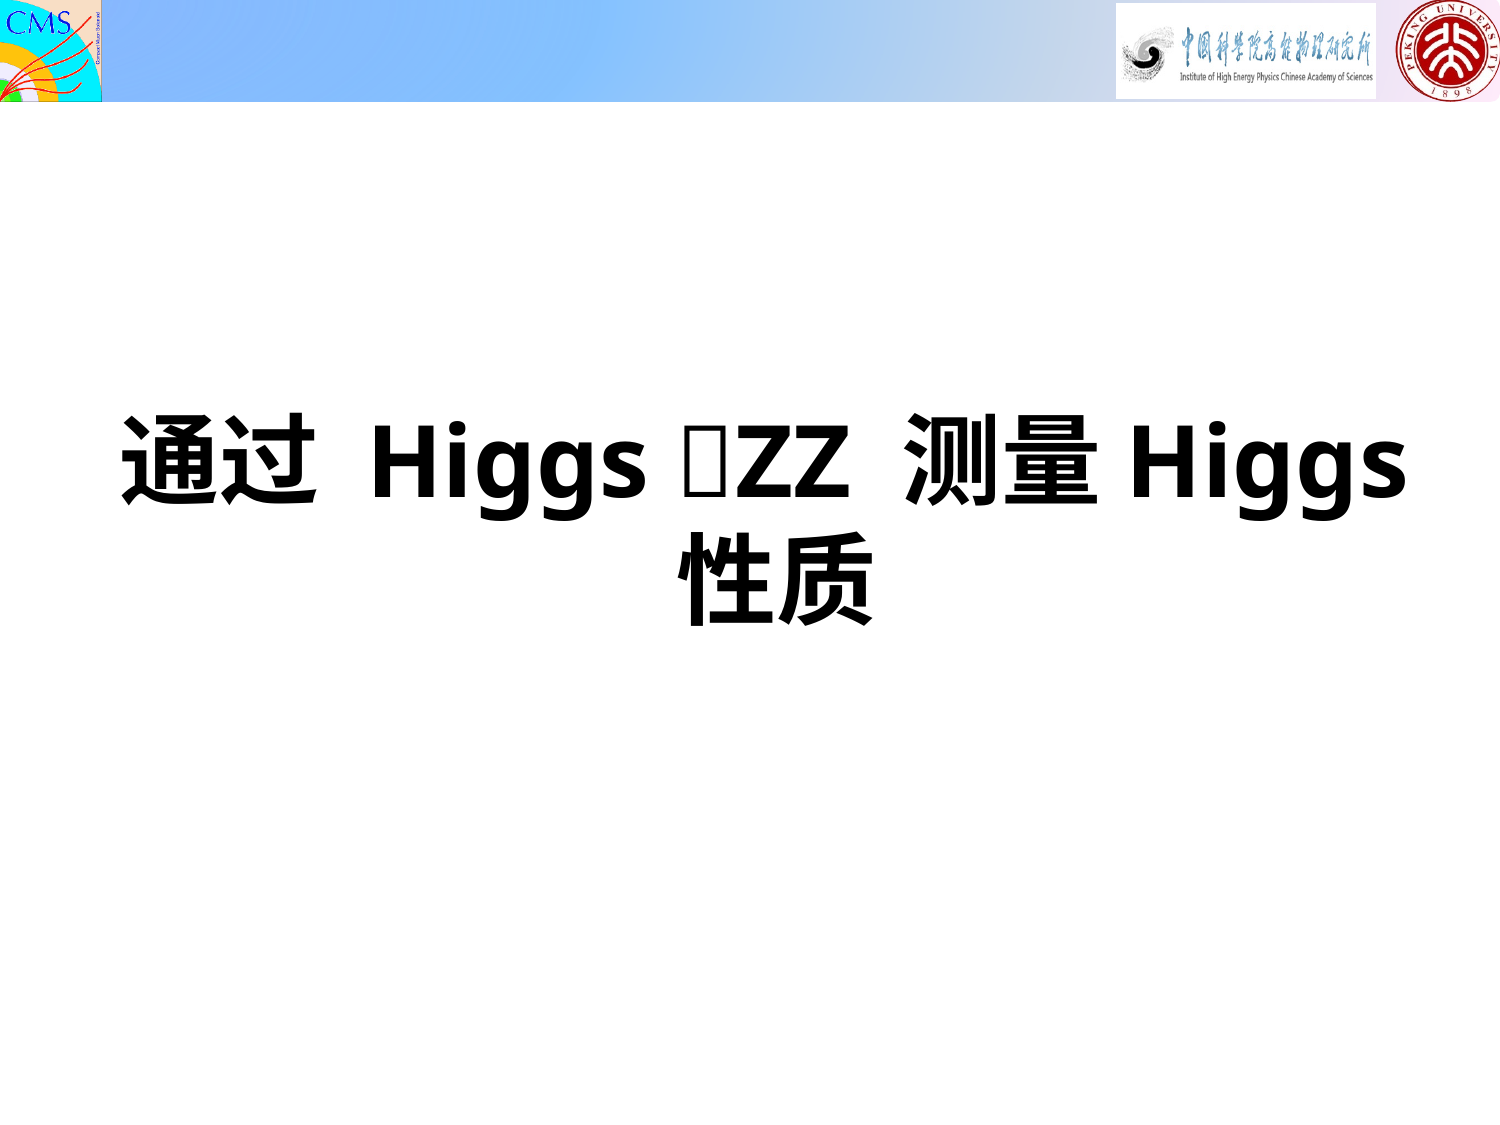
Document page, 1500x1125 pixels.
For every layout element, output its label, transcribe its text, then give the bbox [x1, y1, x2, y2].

picture [0, 0, 1500, 102]
title 通过 Higgs ZZ 测量Higgs性质 [55, 397, 1497, 639]
